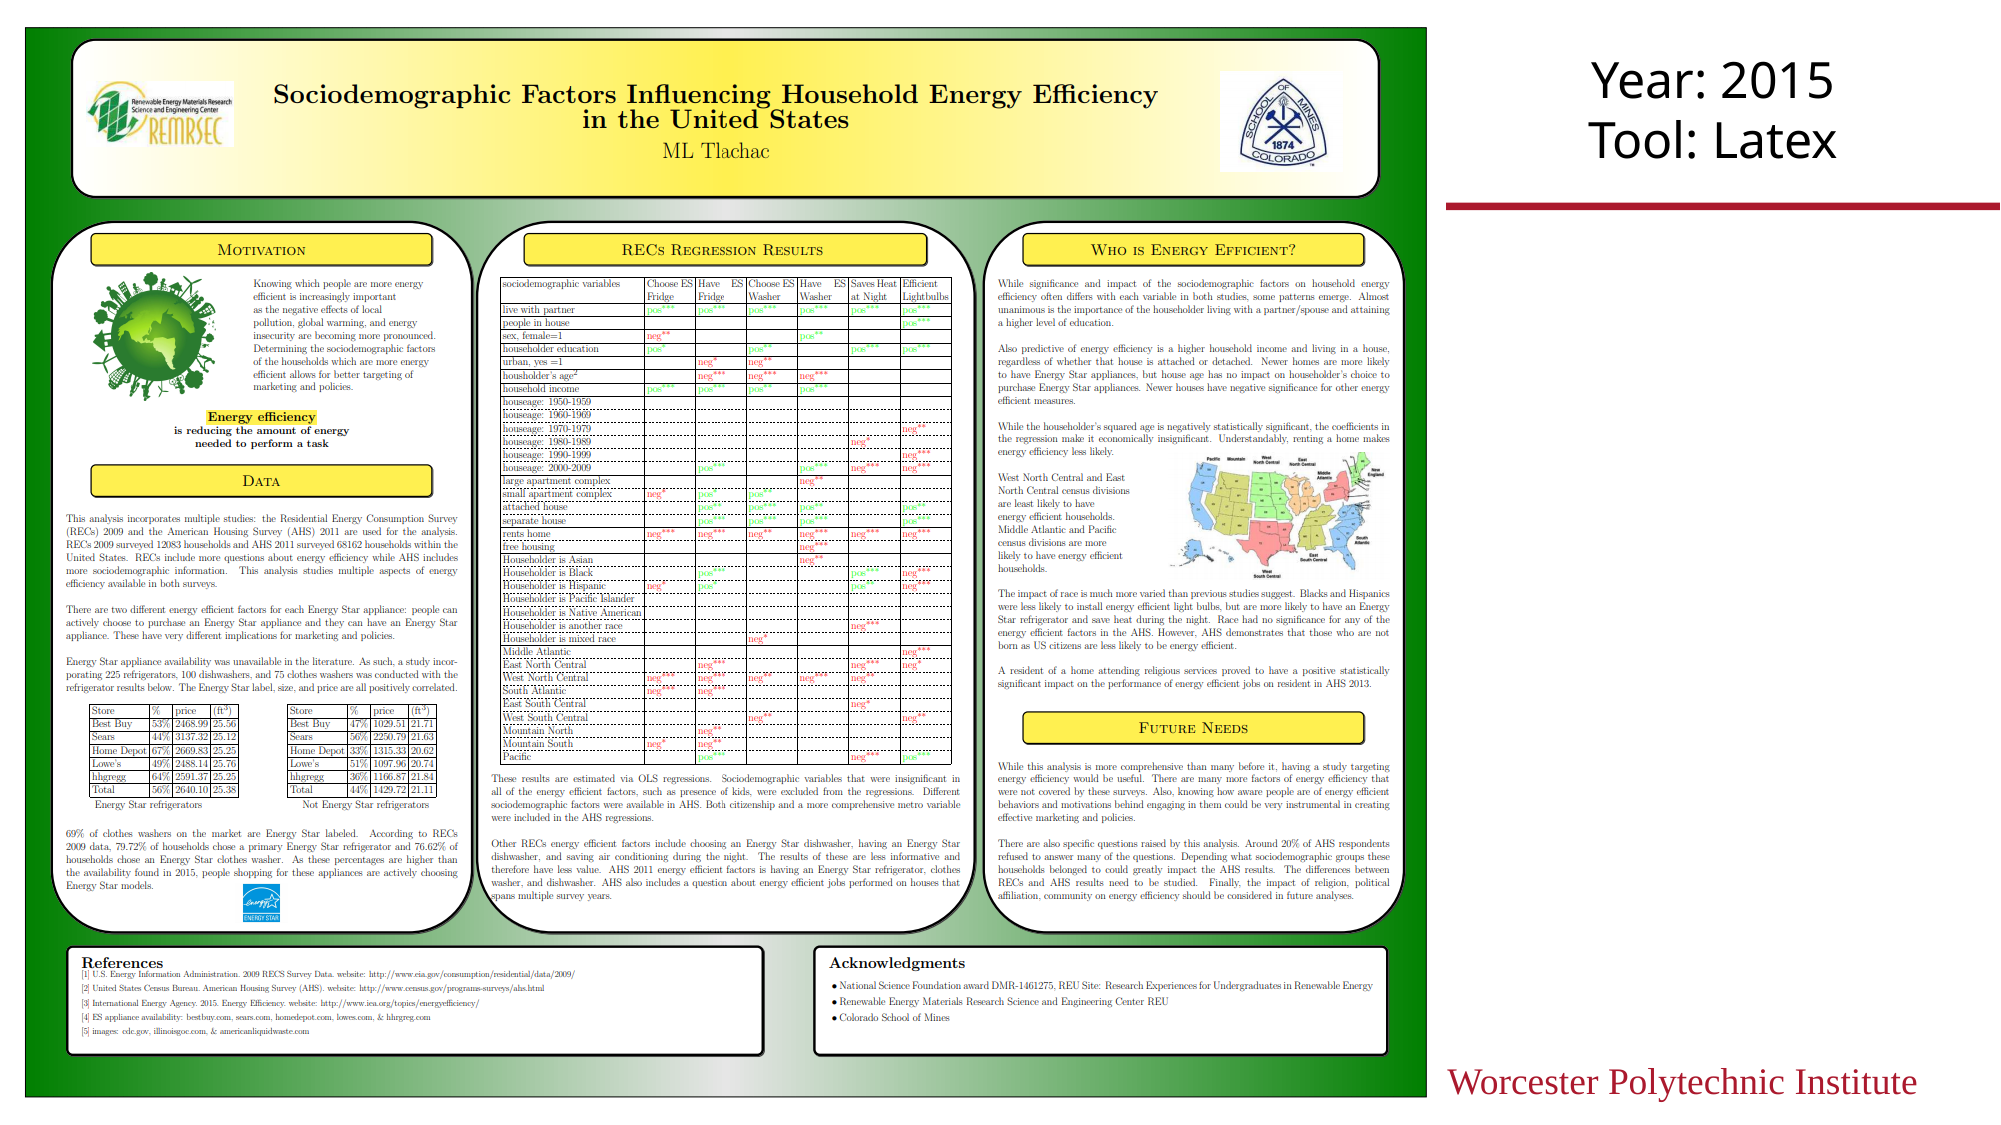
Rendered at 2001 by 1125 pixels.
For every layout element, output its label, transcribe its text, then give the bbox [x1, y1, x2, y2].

text_box Year: 2015 Tool: Latex [1638, 40, 1789, 191]
picture [0, 12, 1447, 1113]
